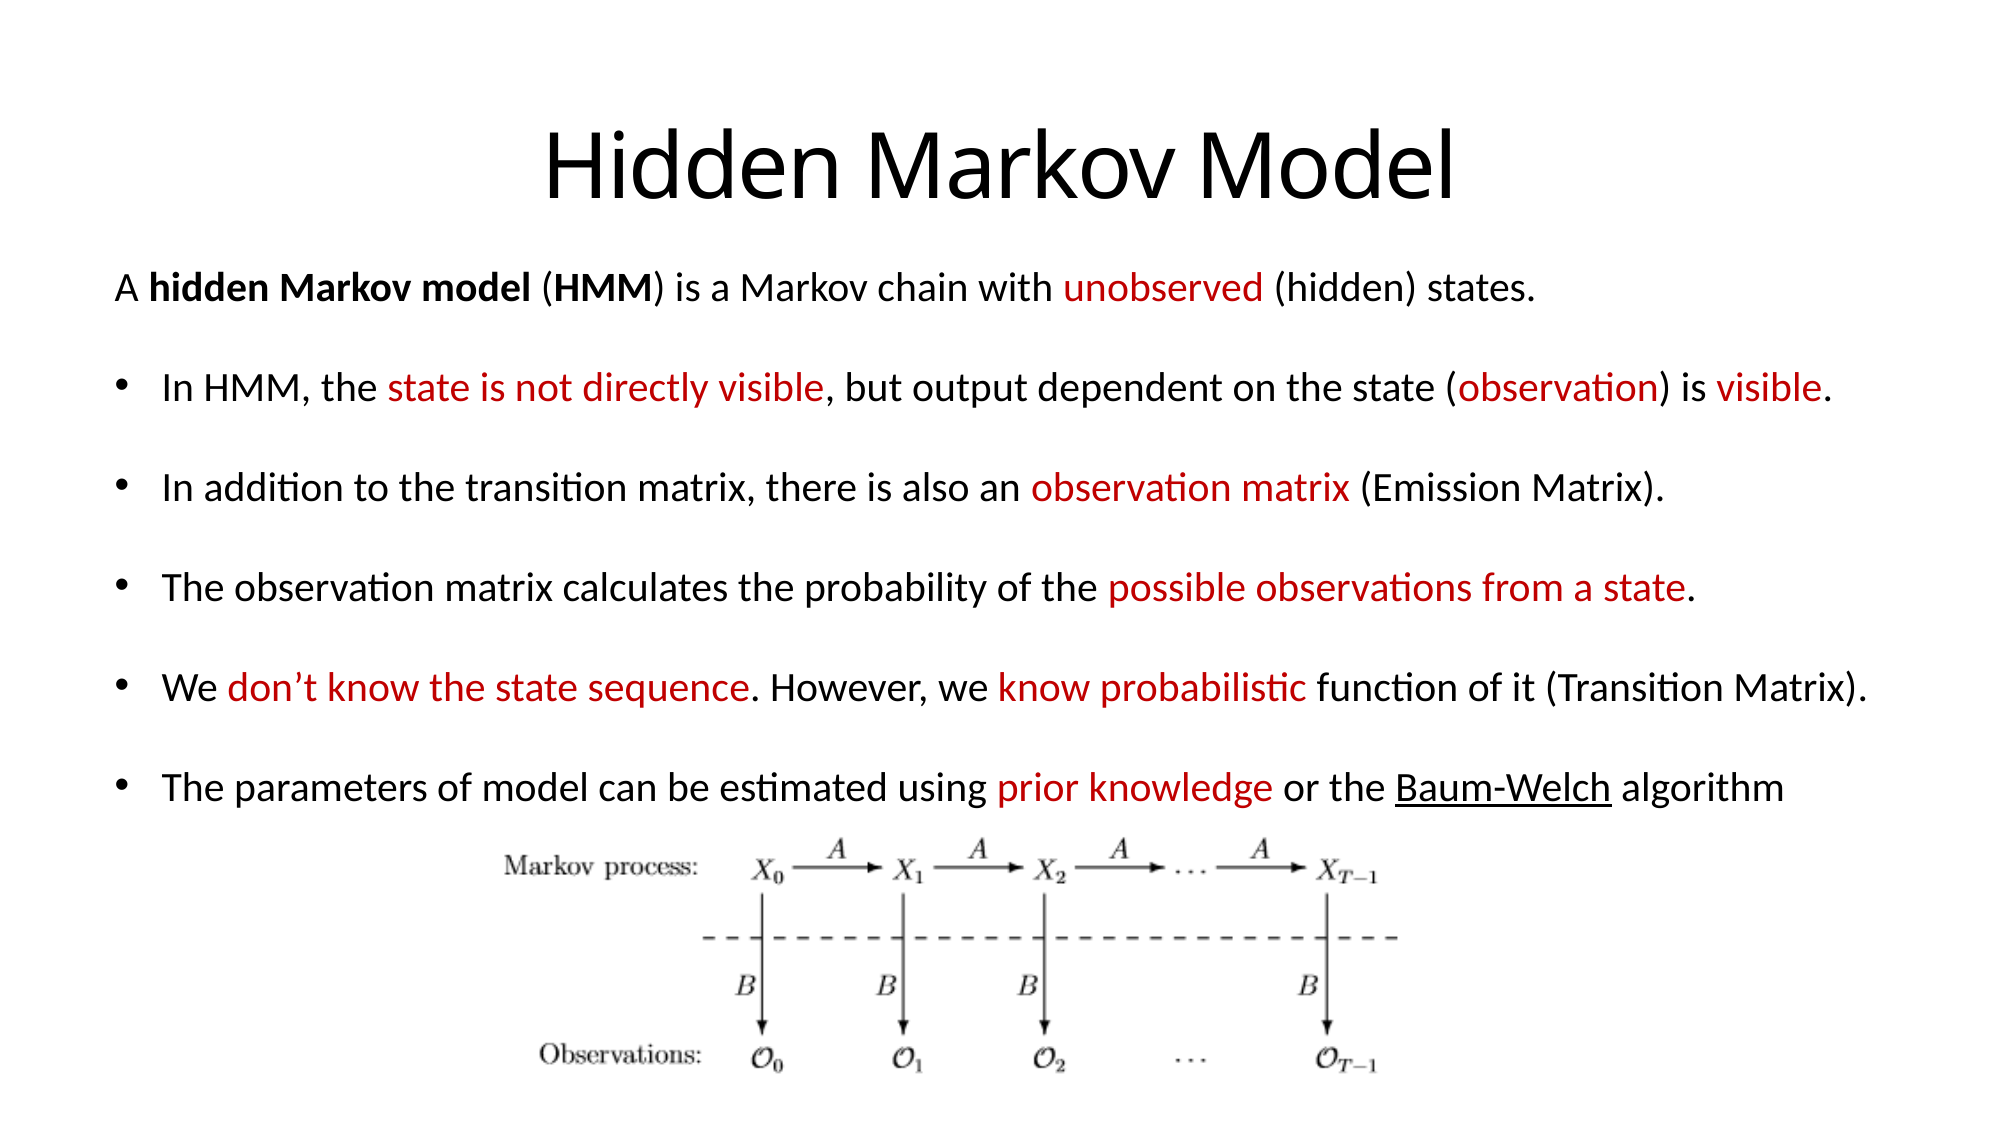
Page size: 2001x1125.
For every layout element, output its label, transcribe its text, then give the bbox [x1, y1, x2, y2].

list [418, 804, 1582, 1125]
title Hidden Markov Model [137, 59, 1863, 251]
text_box A hidden Markov model (HMM) is a Markov chain with unobserved (hidden) states. In HMM, the state is not directly visible, but output dependent on the state (observation) is visible. In addition to the transition matrix, there is also an observation matrix (Emission Matrix). The observation matrix calculates the probability of the possible observations from a state. We don’t know the state sequence. However, we know probabilistic function of it (Transition Matrix). The parameters of model can be estimated using prior knowledge or the Baum-Welch algorithm [99, 251, 1961, 867]
